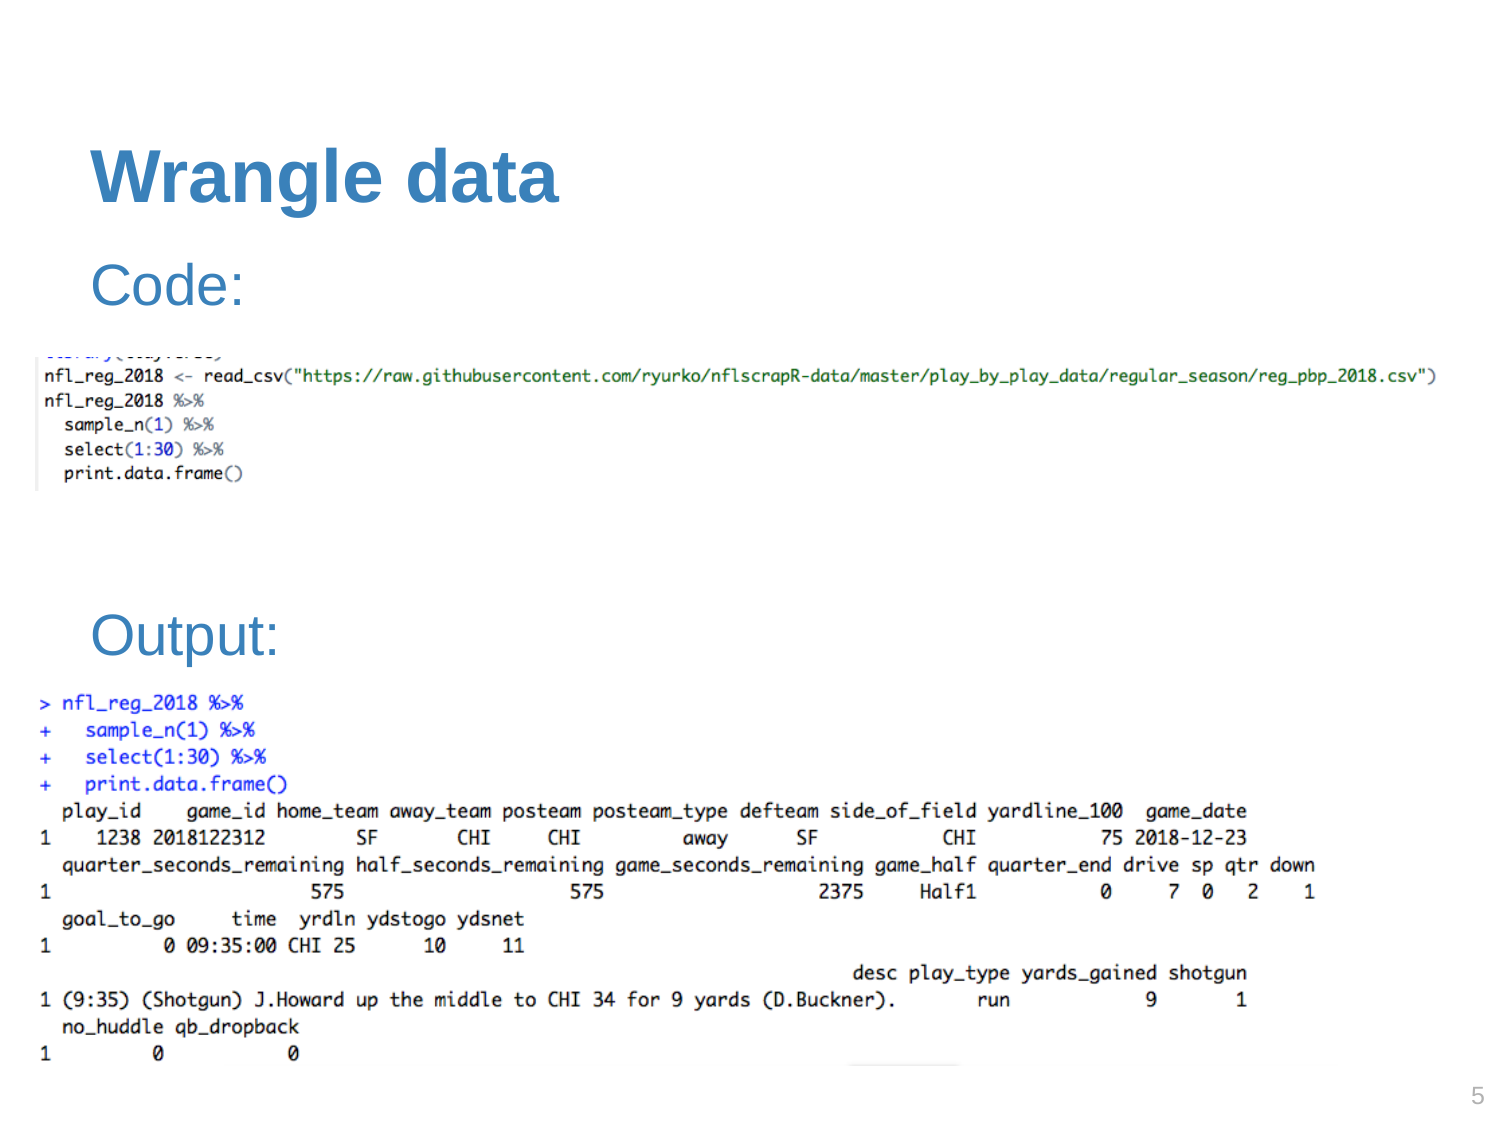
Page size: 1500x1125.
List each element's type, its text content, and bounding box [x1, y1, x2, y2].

list Code: Output: [75, 162, 1425, 355]
picture [34, 357, 1466, 492]
slide_number 4 [1149, 1065, 1500, 1125]
title Wrangle data [75, 45, 1425, 162]
picture [34, 687, 1338, 1066]
